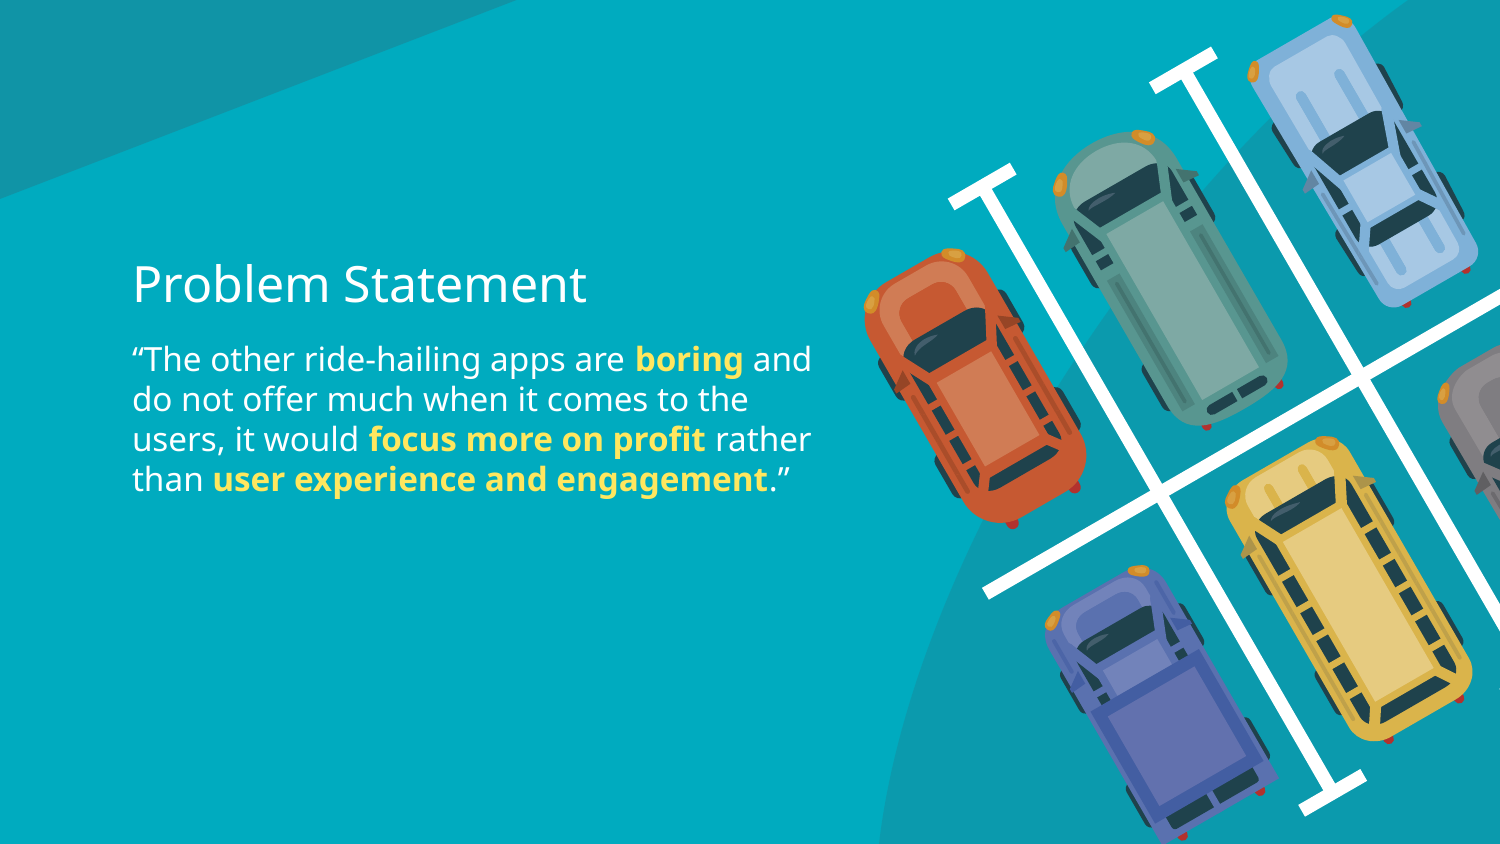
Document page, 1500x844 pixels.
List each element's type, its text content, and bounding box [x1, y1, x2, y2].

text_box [930, 84, 1500, 789]
subtitle “The other ride-hailing apps are boring and do not offer much when it comes to the users, it would focus more on profit rather than user experience and engagement.” [116, 323, 840, 643]
title Problem Statement [116, 234, 808, 323]
